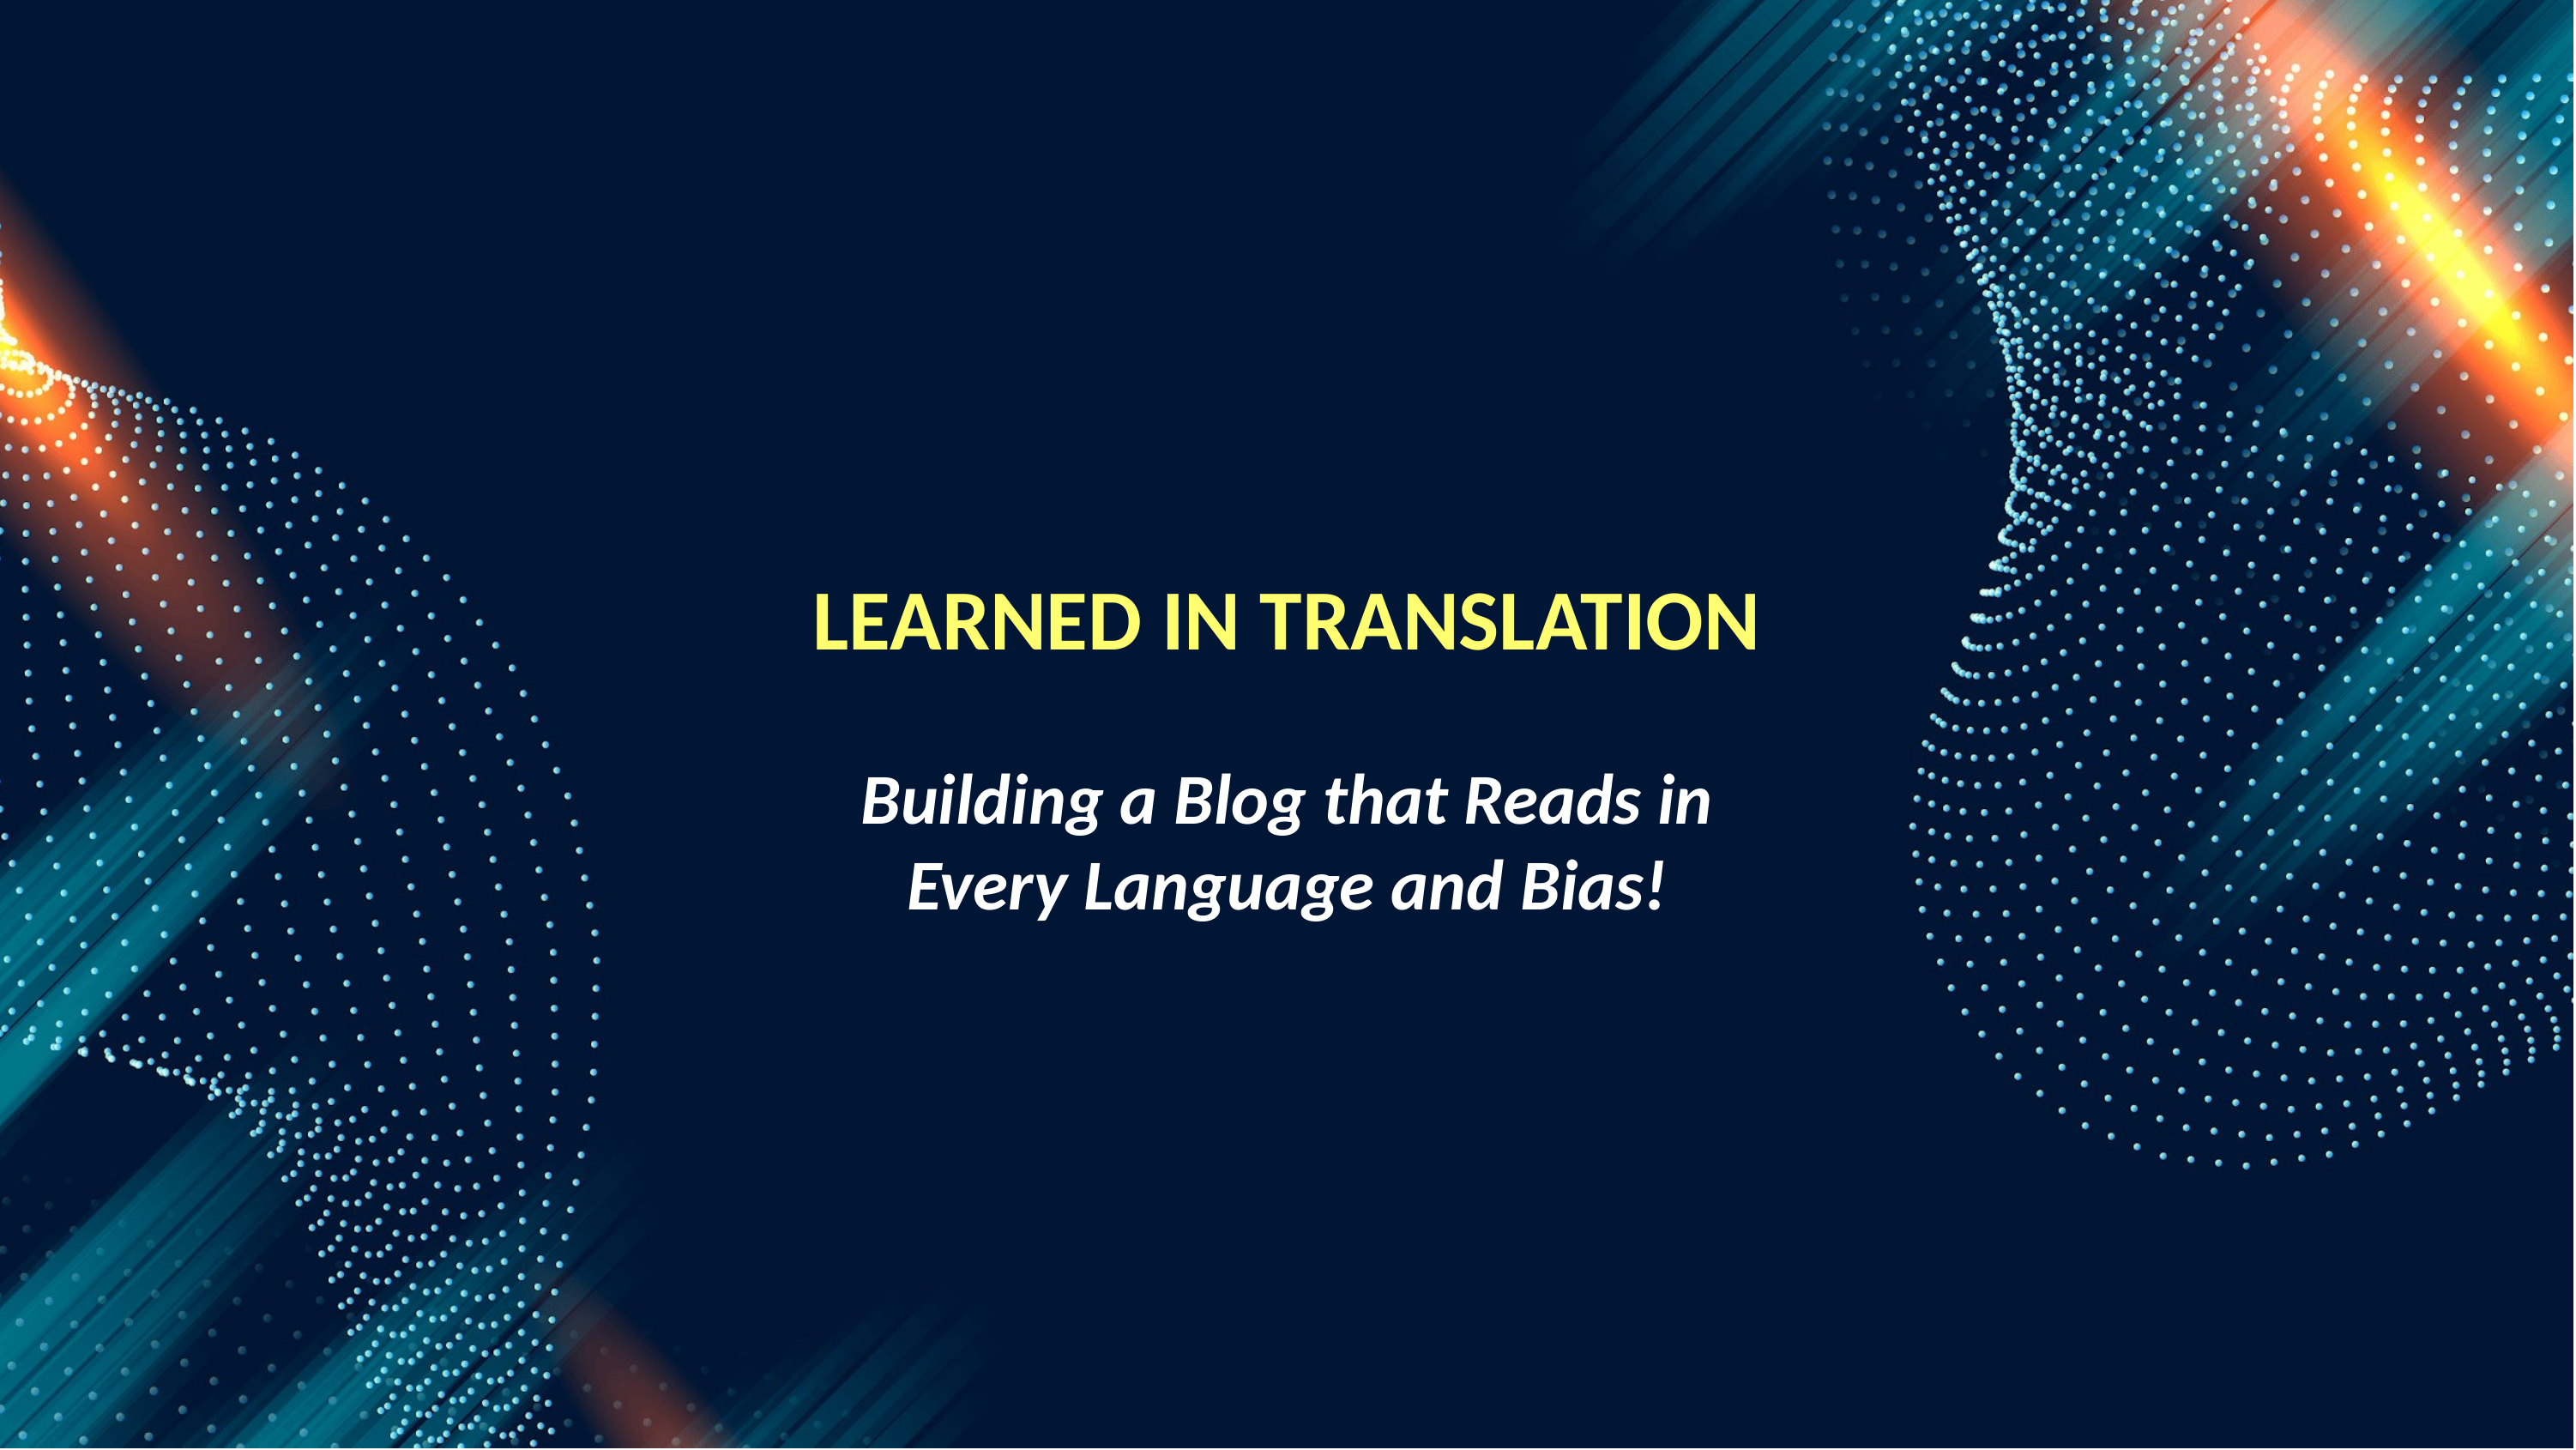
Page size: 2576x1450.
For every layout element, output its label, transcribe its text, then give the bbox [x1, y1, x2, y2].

text_box [0, 0, 2573, 1448]
title LEARNED IN TRANSLATION Building a Blog that Reads in Every Language and Bias! [800, 562, 1775, 925]
